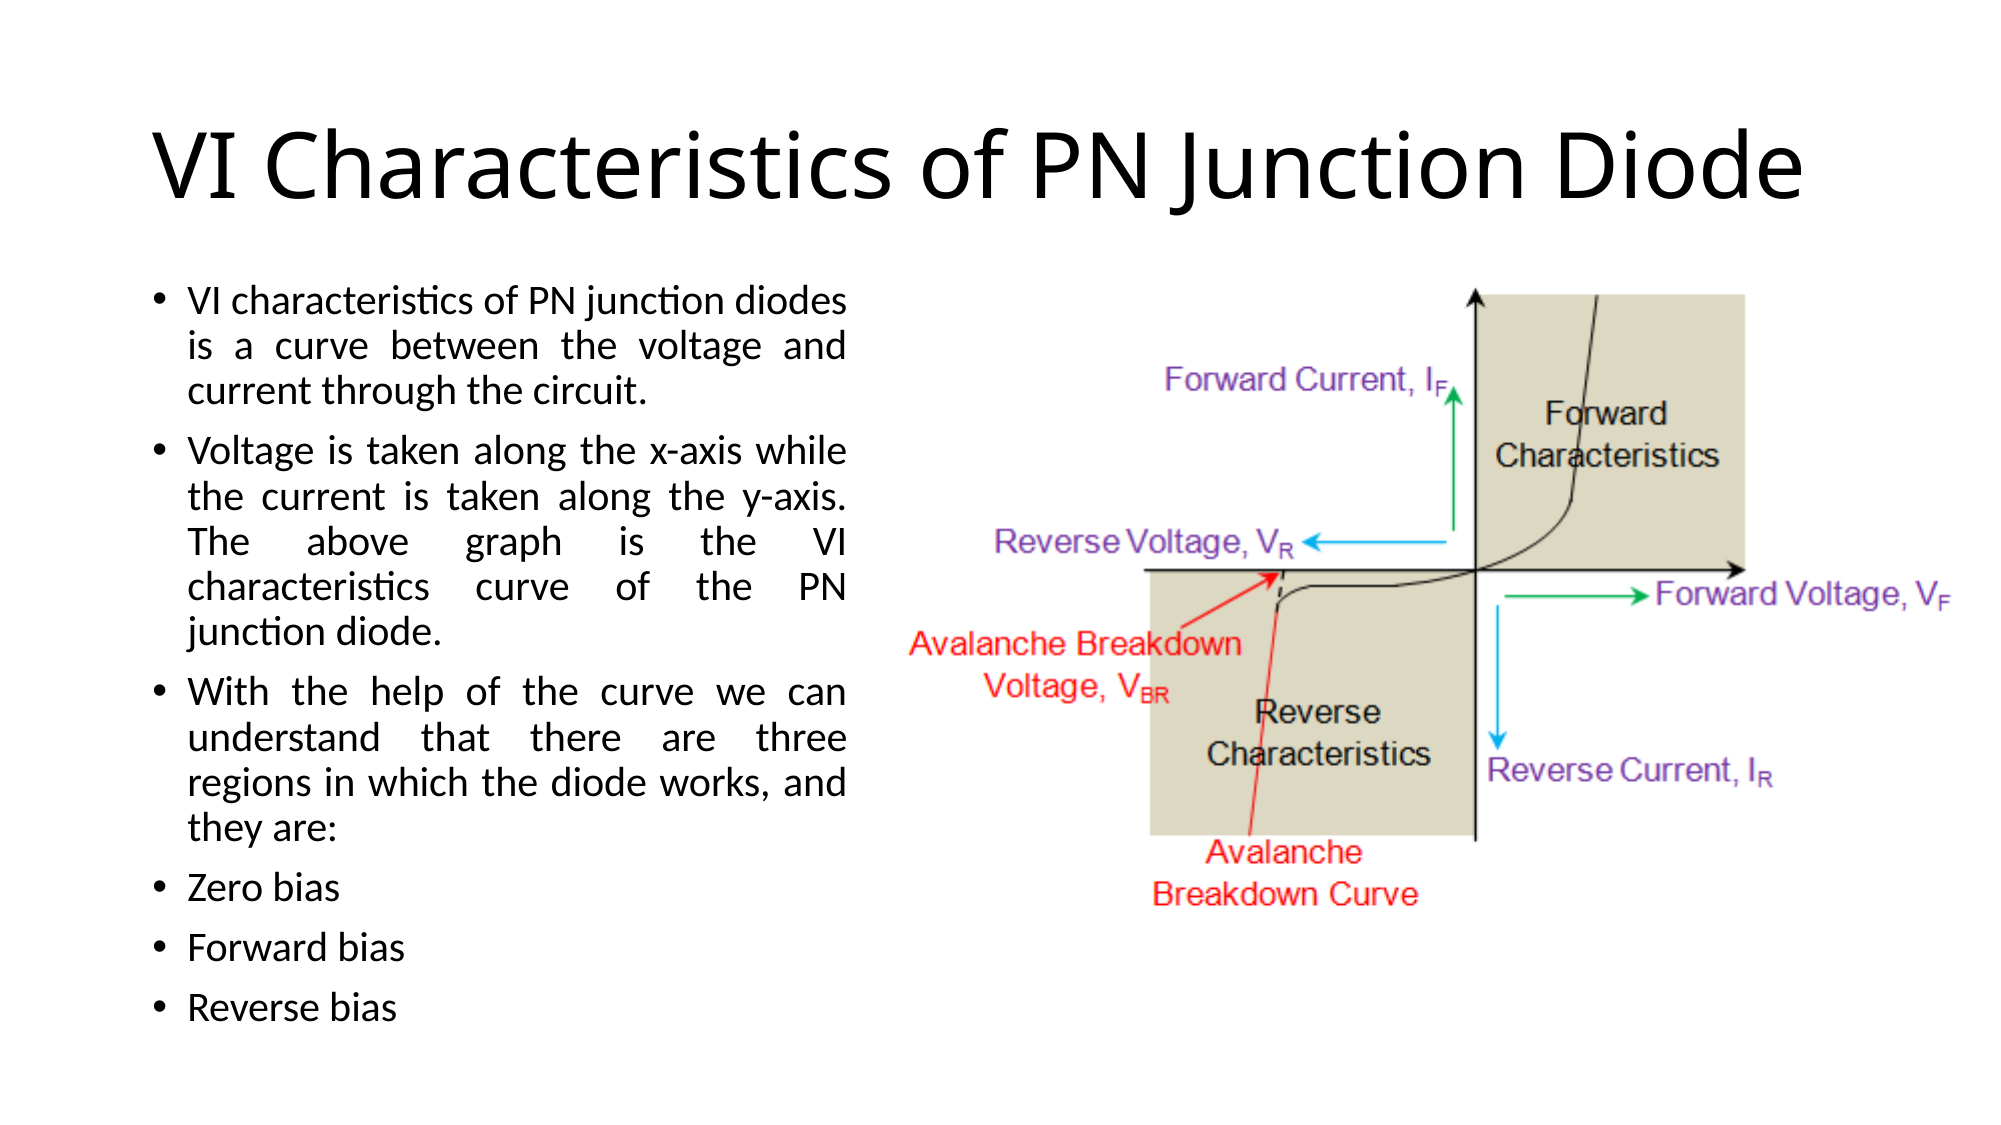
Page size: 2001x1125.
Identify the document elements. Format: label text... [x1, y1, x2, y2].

list VI characteristics of PN junction diodes is a curve between the voltage and current through the circuit. Voltage is taken along the x-axis while the current is taken along the y-axis. The above graph is the VI characteristics curve of the PN junction diode. With the help of the curve we can understand that there are three regions in which the diode works, and they are: Zero bias Forward bias Reverse bias [137, 270, 862, 1043]
picture [888, 277, 1966, 930]
title VI Characteristics of PN Junction Diode [137, 59, 1863, 278]
